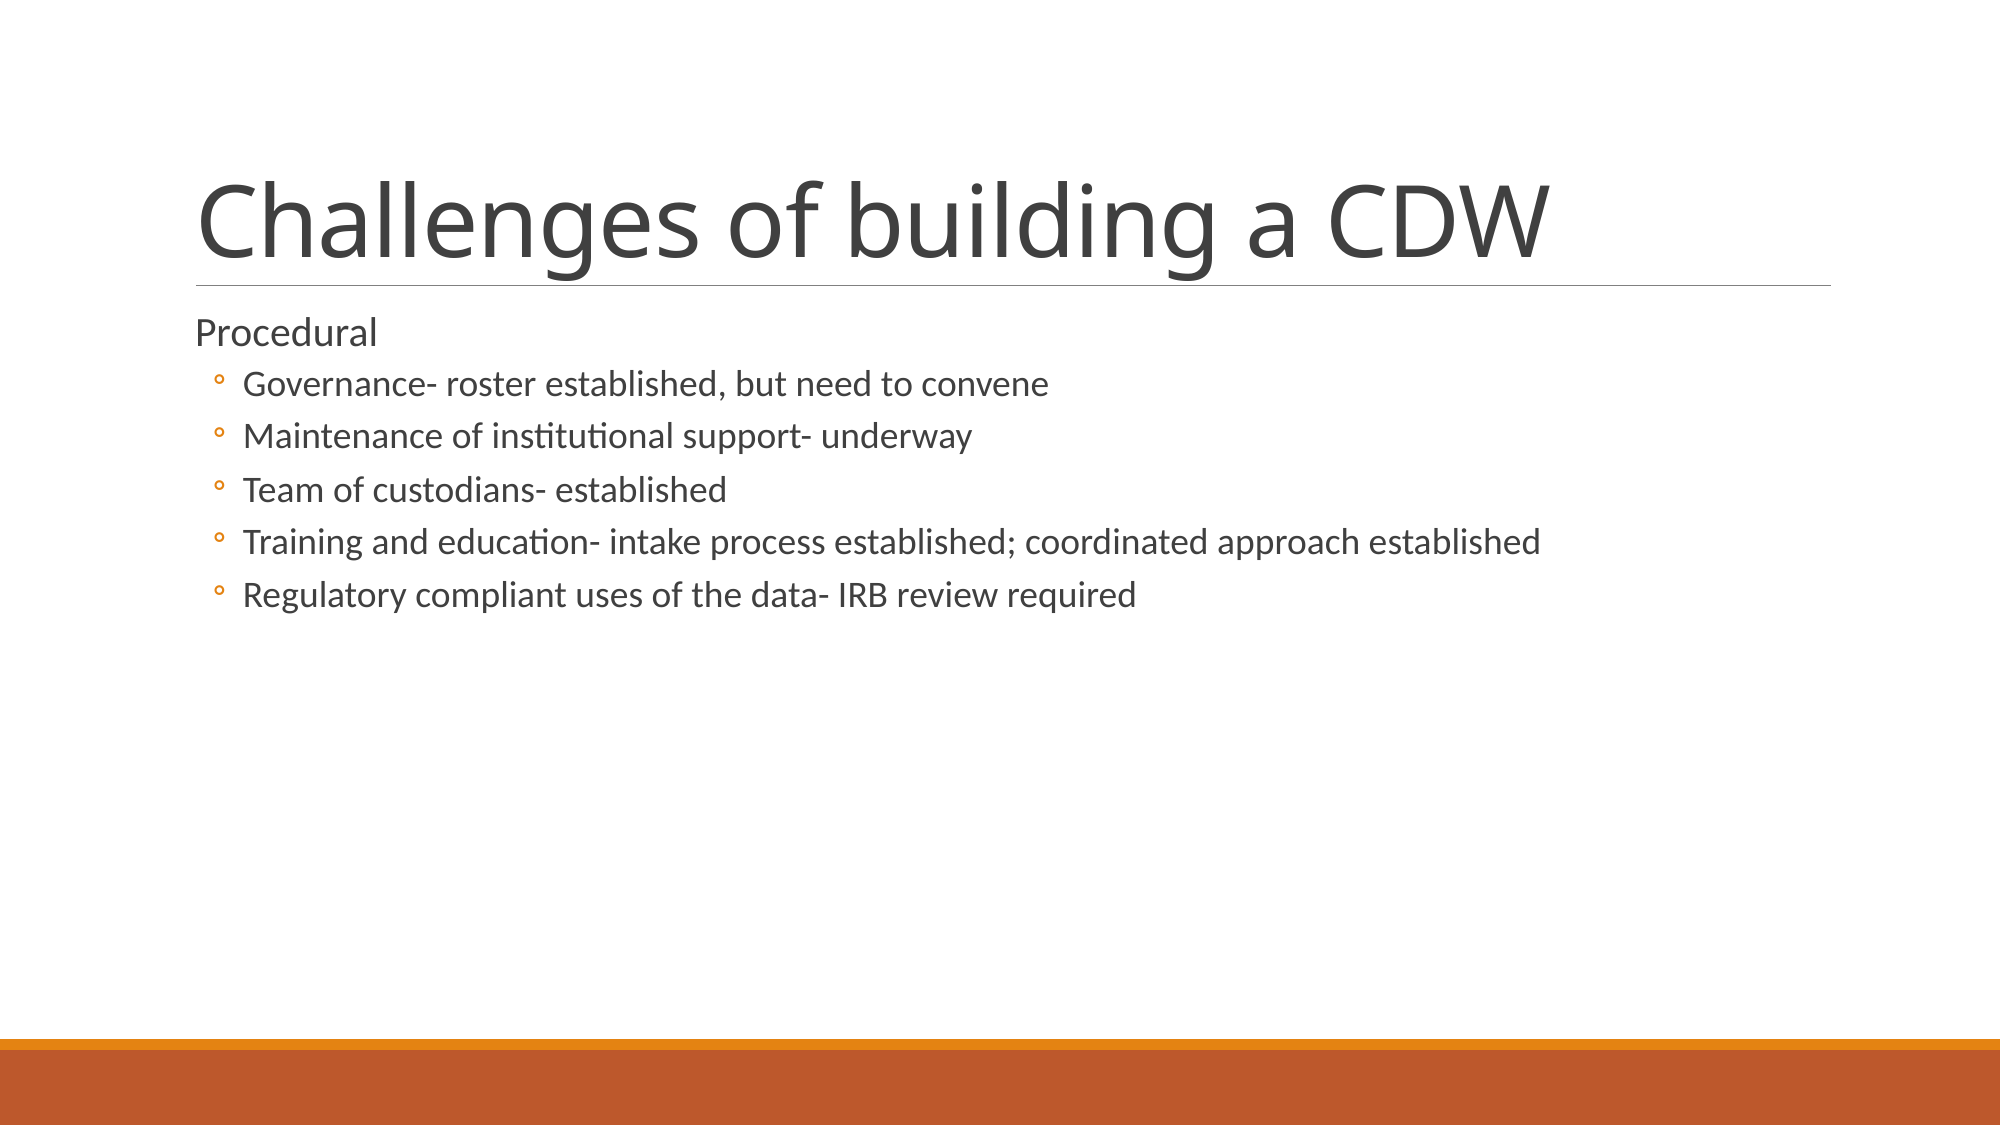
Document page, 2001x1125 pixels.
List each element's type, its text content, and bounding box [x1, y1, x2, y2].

list Procedural Governance- roster established, but need to convene Maintenance of institutional support- underway Team of custodians- established Training and education- intake process established; coordinated approach established Regulatory compliant uses of the data- IRB review required [180, 302, 1830, 963]
title Challenges of building a CDW [180, 47, 1830, 285]
